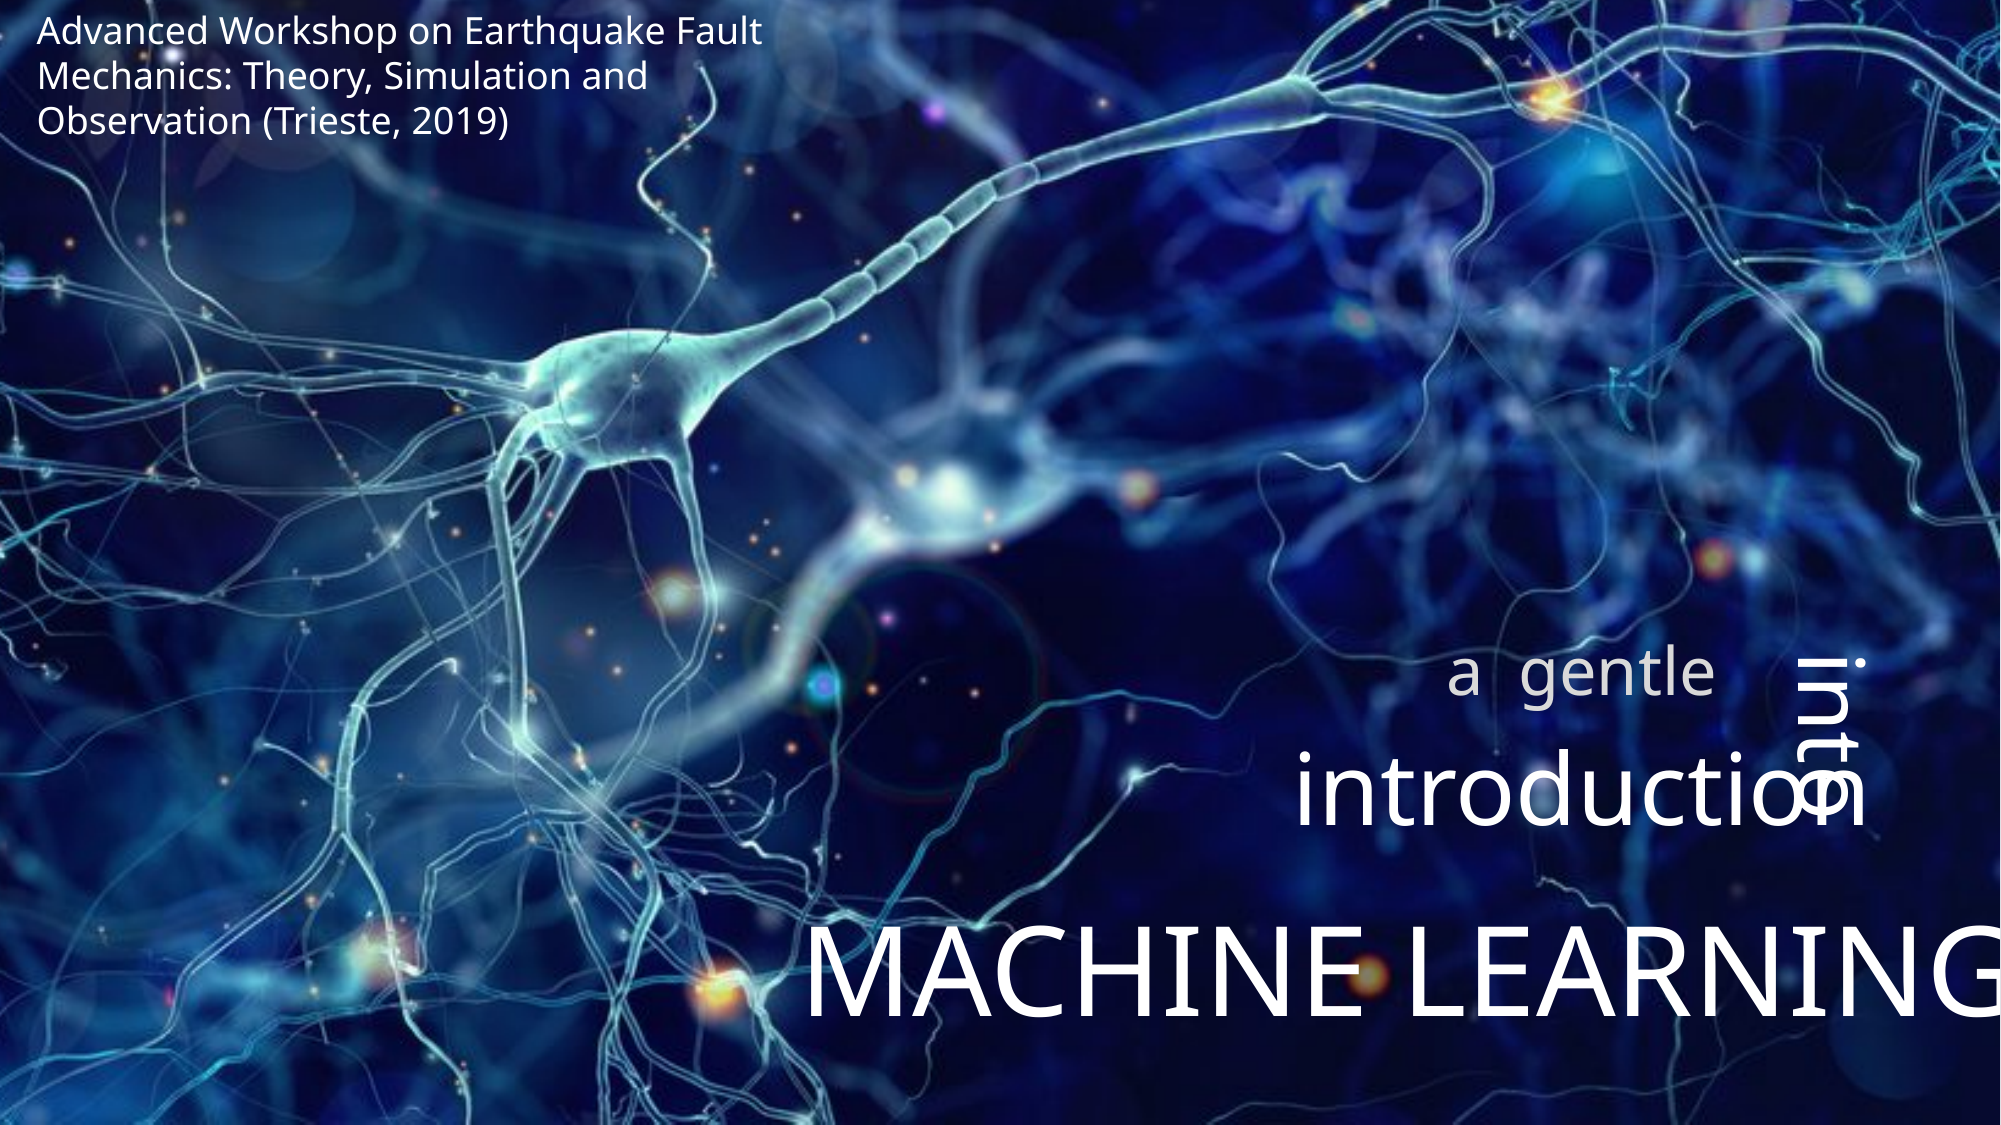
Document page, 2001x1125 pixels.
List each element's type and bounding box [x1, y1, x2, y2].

text_box [918, 587, 1899, 1051]
picture [0, 0, 2001, 1125]
